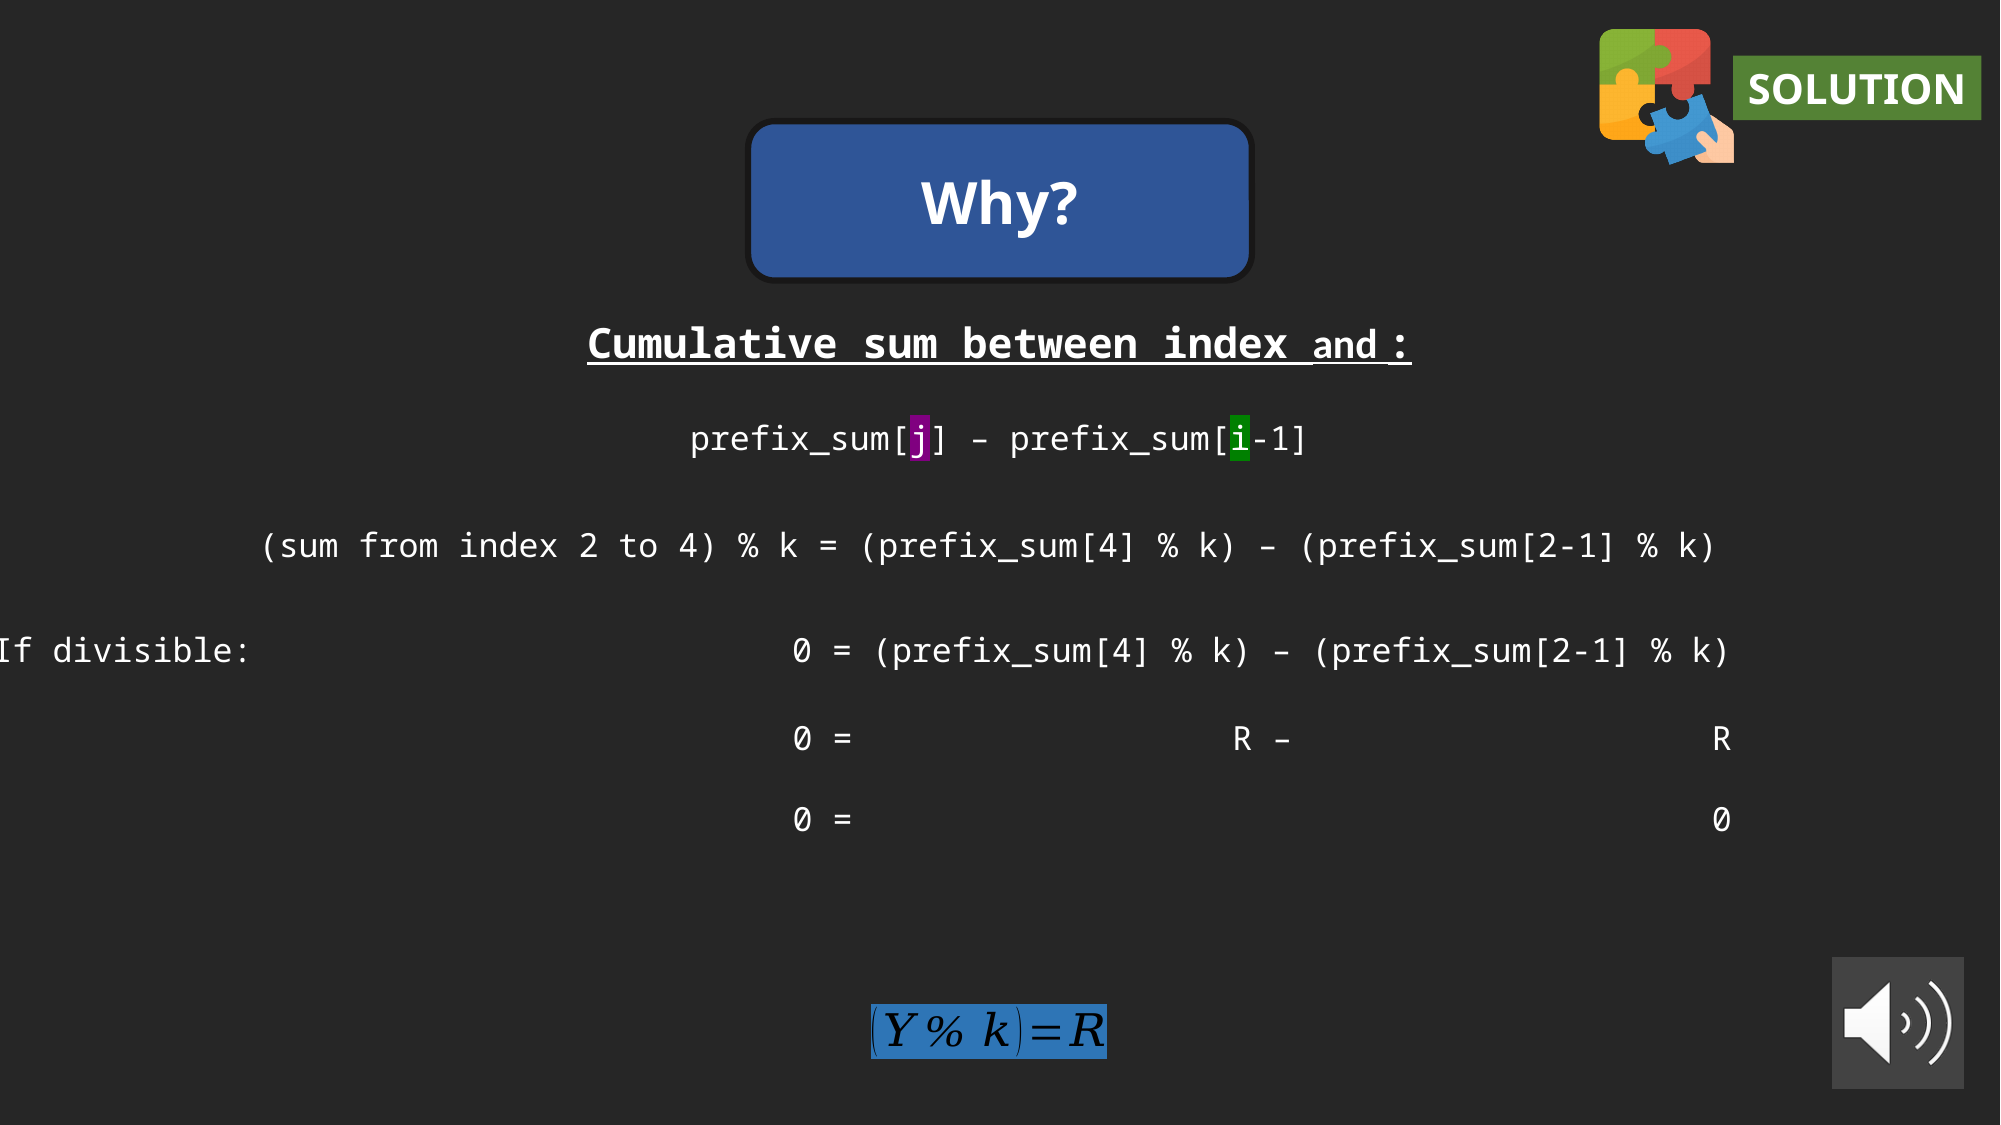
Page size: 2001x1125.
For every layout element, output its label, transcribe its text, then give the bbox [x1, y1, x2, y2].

text_box 0 = 0 [0, 790, 1748, 846]
text_box 0 = R – R [0, 709, 1748, 765]
text_box Why? [747, 120, 1253, 282]
picture [1598, 29, 1735, 166]
text_box (sum from index 2 to 4) % k = (prefix_sum[4] % k) – (prefix_sum[2-1] % k) [243, 517, 1734, 572]
picture [1831, 956, 1965, 1090]
text_box If divisible: 0 = (prefix_sum[4] % k) – (prefix_sum[2-1] % k) [0, 622, 1748, 677]
text_box SOLUTION [1735, 55, 1982, 121]
